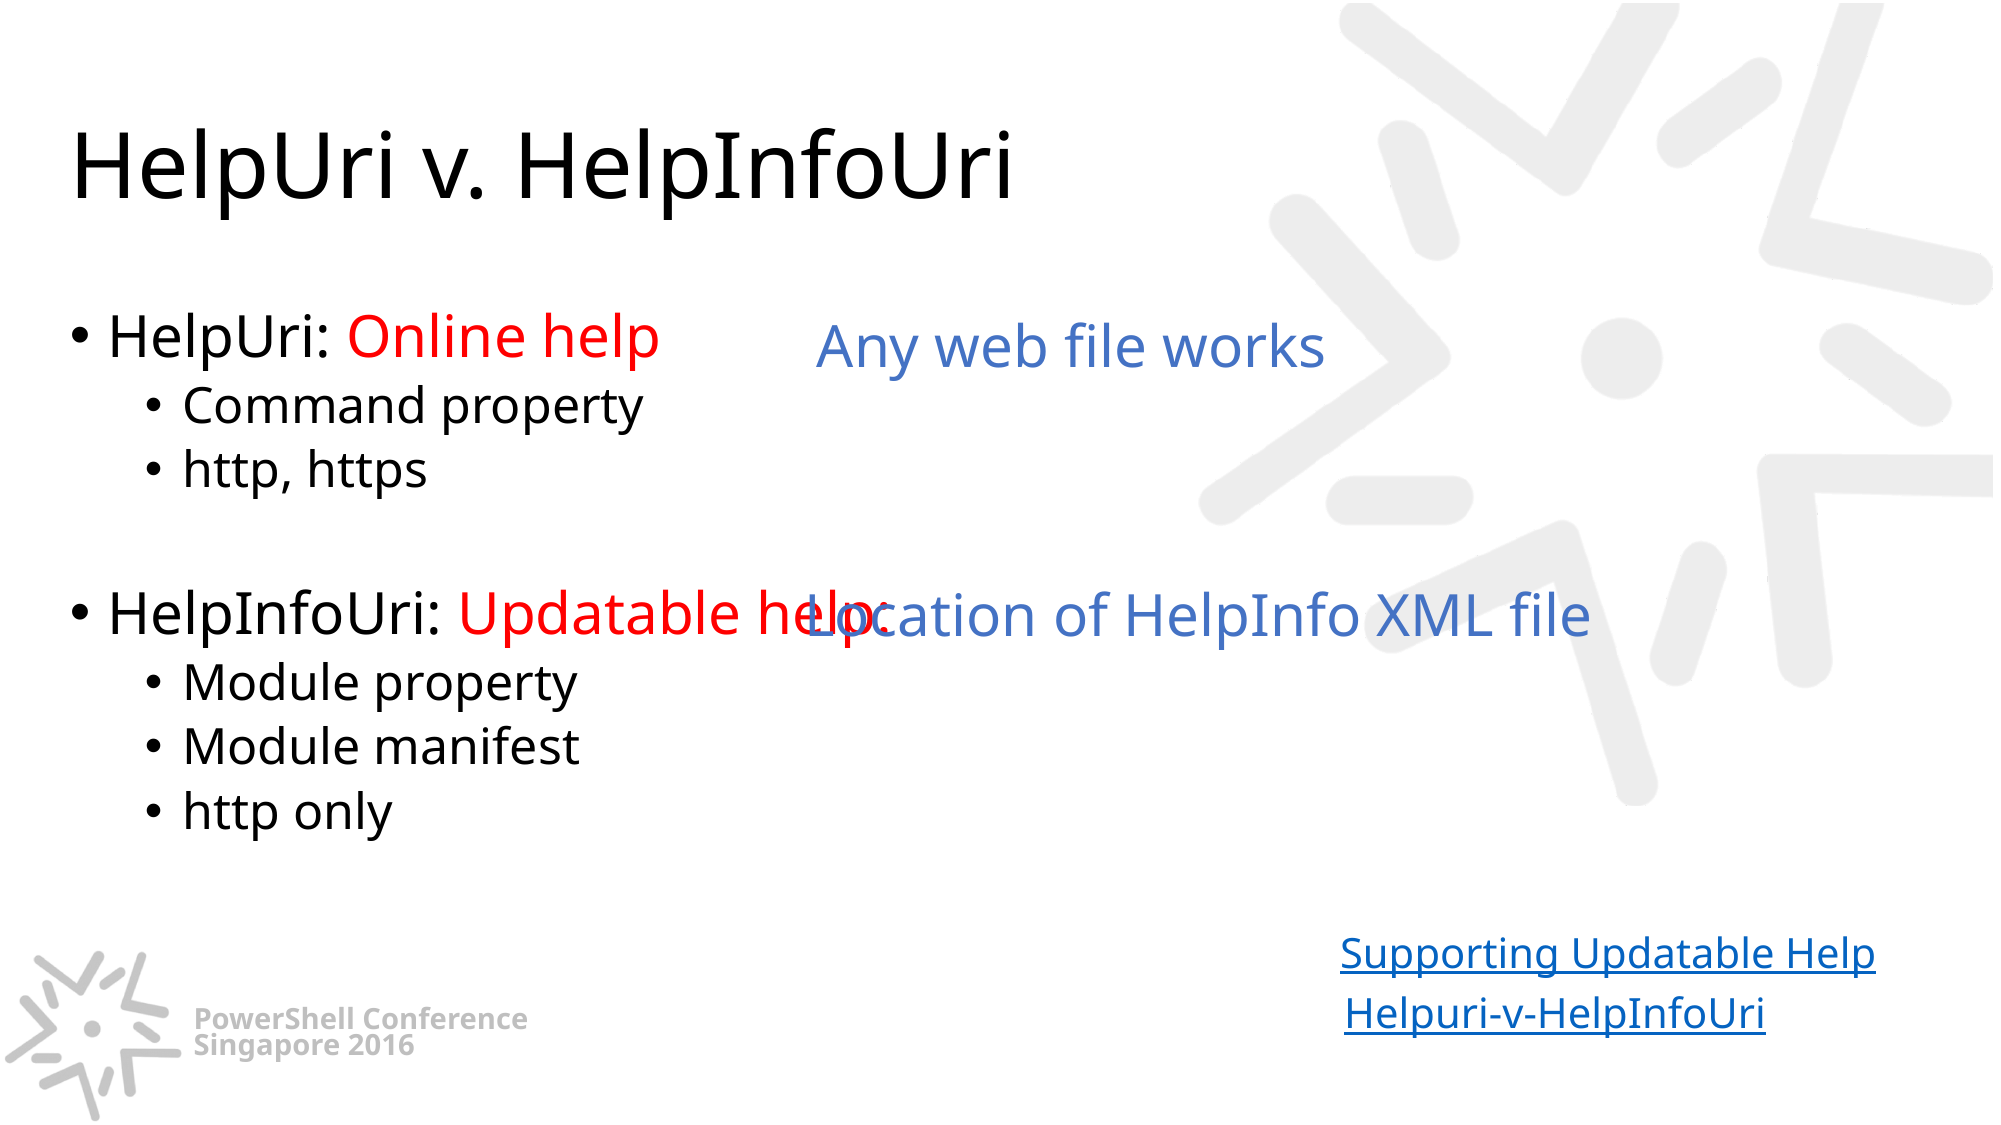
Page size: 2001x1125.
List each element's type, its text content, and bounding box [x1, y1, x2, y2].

text_box Helpuri-v-HelpInfoUri [1329, 991, 1781, 1052]
list HelpUri: Online help Command property http, https HelpInfoUri: Updatable help: Module property Module manifest http only [55, 299, 988, 1014]
text_box Any web file works [802, 301, 1342, 387]
picture [1190, 3, 1993, 806]
title HelpUri v. HelpInfoUri [55, 59, 1953, 278]
text_box Supporting Updatable Help [1325, 918, 1892, 991]
text_box Location of HelpInfo XML file [789, 570, 1607, 656]
